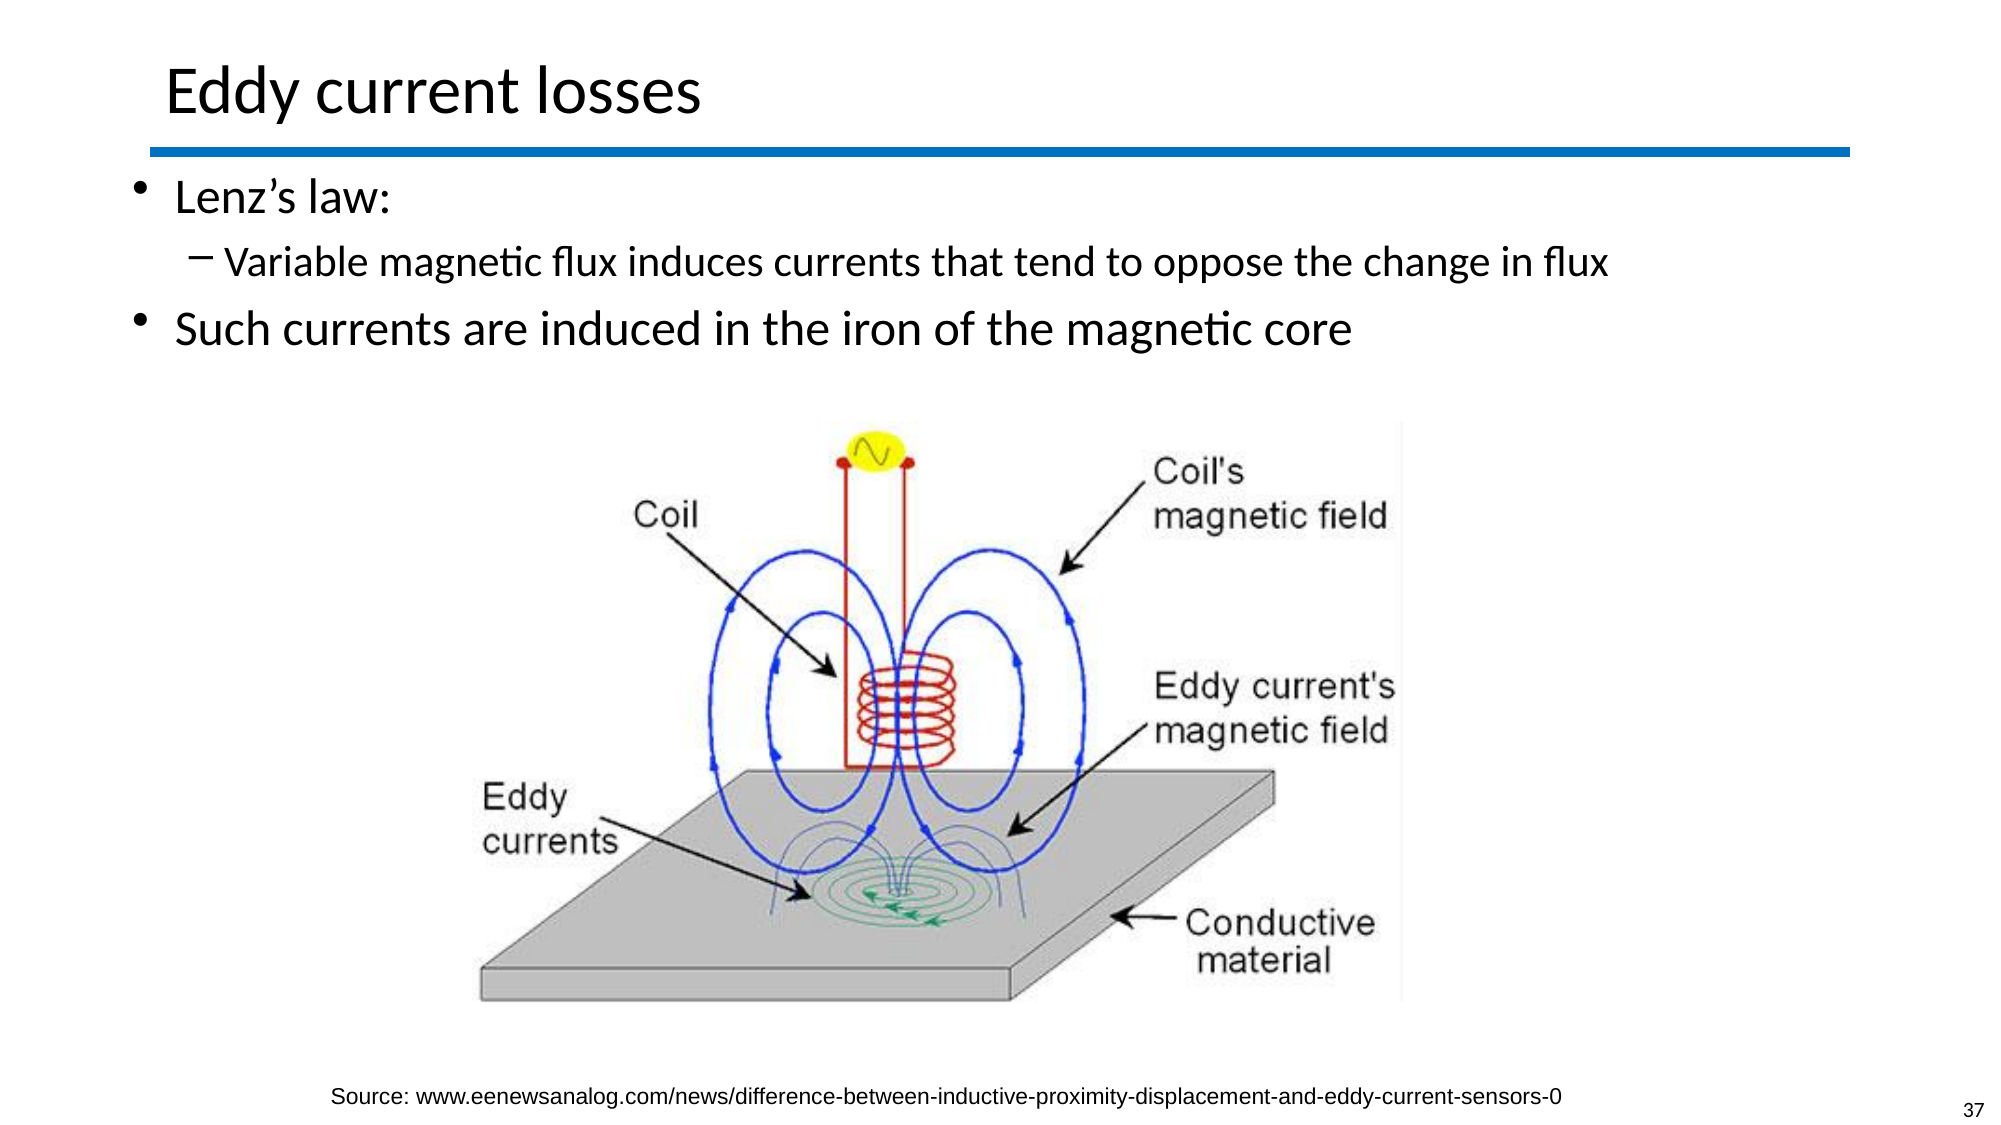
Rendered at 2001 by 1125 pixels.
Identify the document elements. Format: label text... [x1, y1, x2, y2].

picture [471, 420, 1404, 1017]
title Eddy current losses [150, 31, 1850, 142]
slide_number 37 [1583, 1087, 2000, 1125]
text_box Source: www.eenewsanalog.com/news/difference-between-inductive-proximity-displacement-and-eddy-current-sensors-0 [315, 1074, 1579, 1117]
list Lenz’s law: Variable magnetic flux induces currents that tend to oppose the change in flux Such currents are induced in the iron of the magnetic core [117, 156, 1638, 1033]
